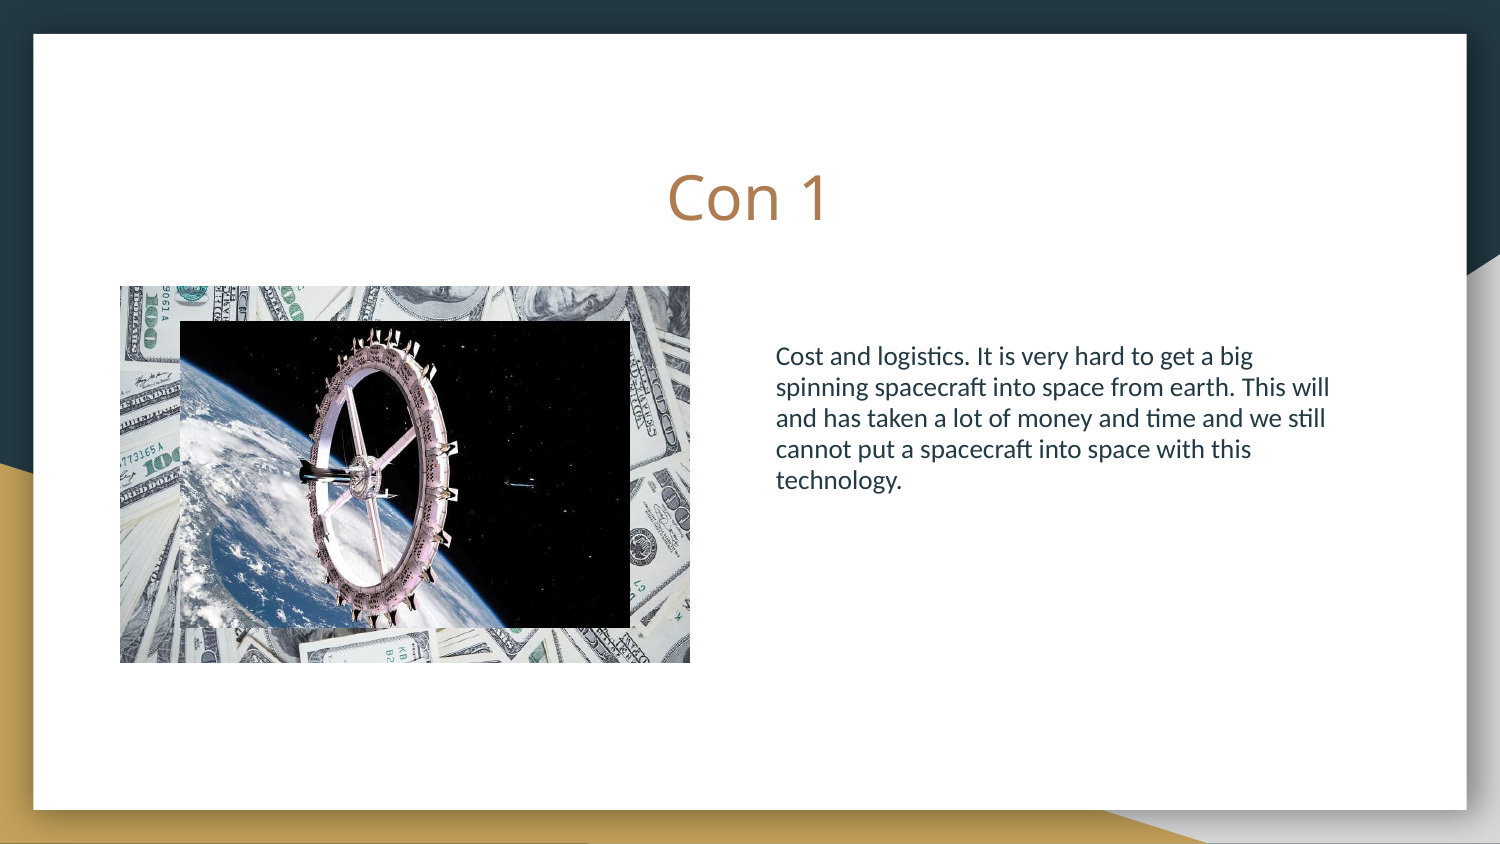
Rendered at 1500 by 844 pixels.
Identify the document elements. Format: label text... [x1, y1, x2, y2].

list Cost and logistics. It is very hard to get a big spinning spacecraft into space from earth. This will and has taken a lot of money and time and we still cannot put a spacecraft into space with this technology. [760, 326, 1366, 729]
title Con 1 [134, 138, 1366, 296]
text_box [119, 286, 690, 663]
